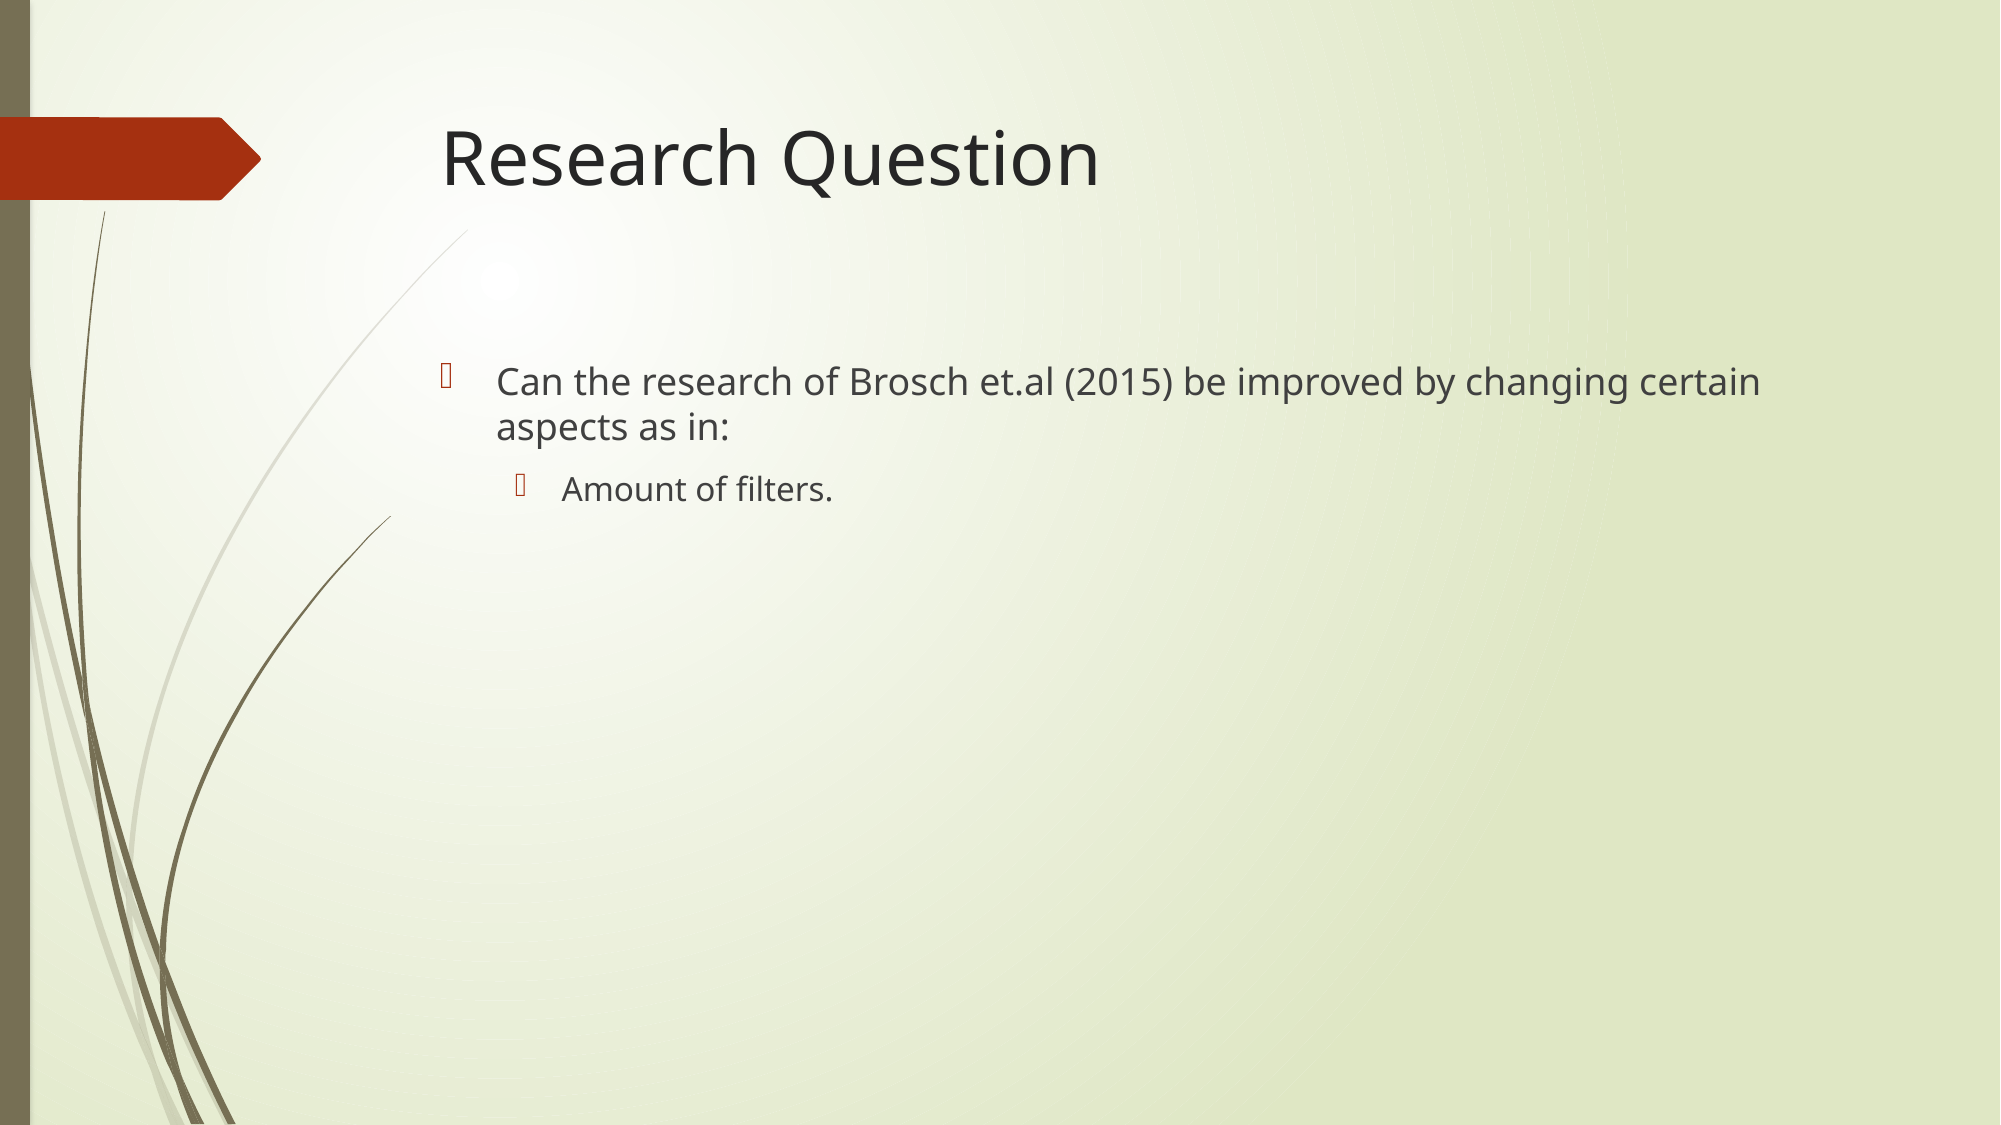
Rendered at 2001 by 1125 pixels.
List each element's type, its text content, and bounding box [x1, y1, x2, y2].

list Can the research of Brosch et.al (2015) be improved by changing certain aspects as in: Amount of filters. [424, 350, 1888, 970]
title Research Question [425, 102, 1888, 313]
